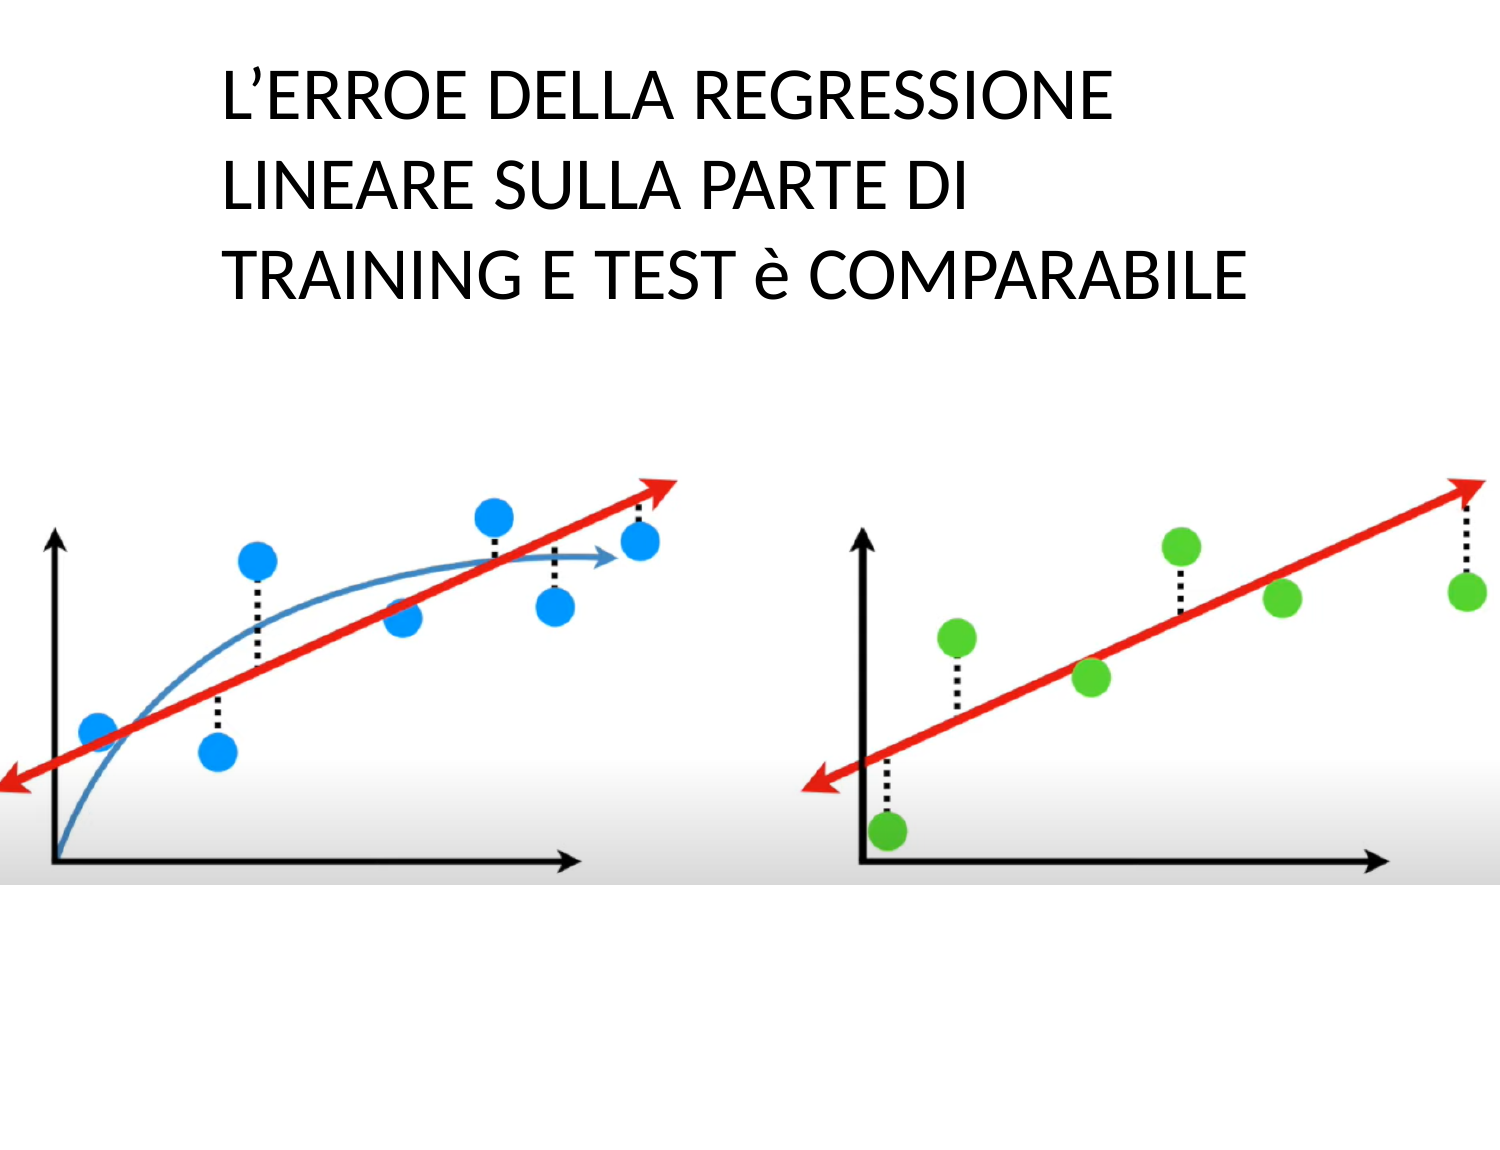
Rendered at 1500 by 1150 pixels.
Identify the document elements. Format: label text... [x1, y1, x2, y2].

text_box L’ERROE DELLA REGRESSIONE LINEARE SULLA PARTE DI TRAINING E TEST è COMPARABILE [206, 37, 1294, 323]
picture [0, 449, 1500, 886]
